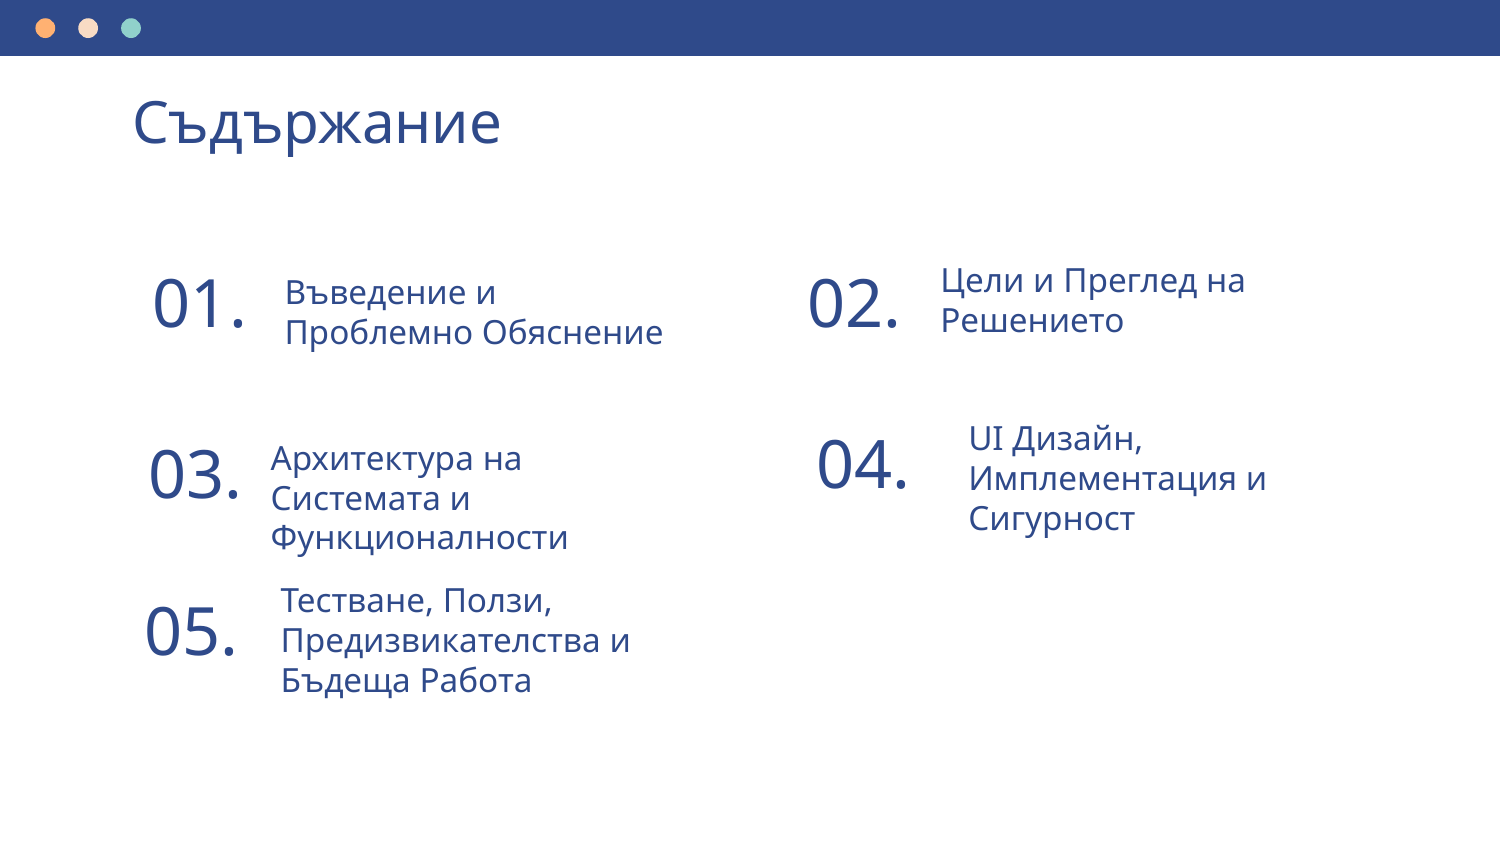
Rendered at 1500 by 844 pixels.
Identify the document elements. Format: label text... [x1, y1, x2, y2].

title Въведение и Проблемно Обяснение [269, 256, 707, 333]
text_box Архитектура на Системата и Функционалности [255, 421, 694, 499]
text_box Тестване, Ползи, Предизвикателства и Бъдеща Работа [265, 564, 703, 641]
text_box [0, 0, 1500, 57]
title 03. [121, 431, 270, 528]
title 01. [125, 260, 275, 357]
title 02. [780, 260, 925, 357]
title Цели и Преглед на Решението [925, 221, 1419, 378]
text_box 05. [117, 587, 266, 684]
title Съдържание [117, 70, 1383, 148]
title 04. [789, 421, 938, 517]
text_box UI Дизайн, Имплементация и Сигурност [953, 402, 1391, 480]
